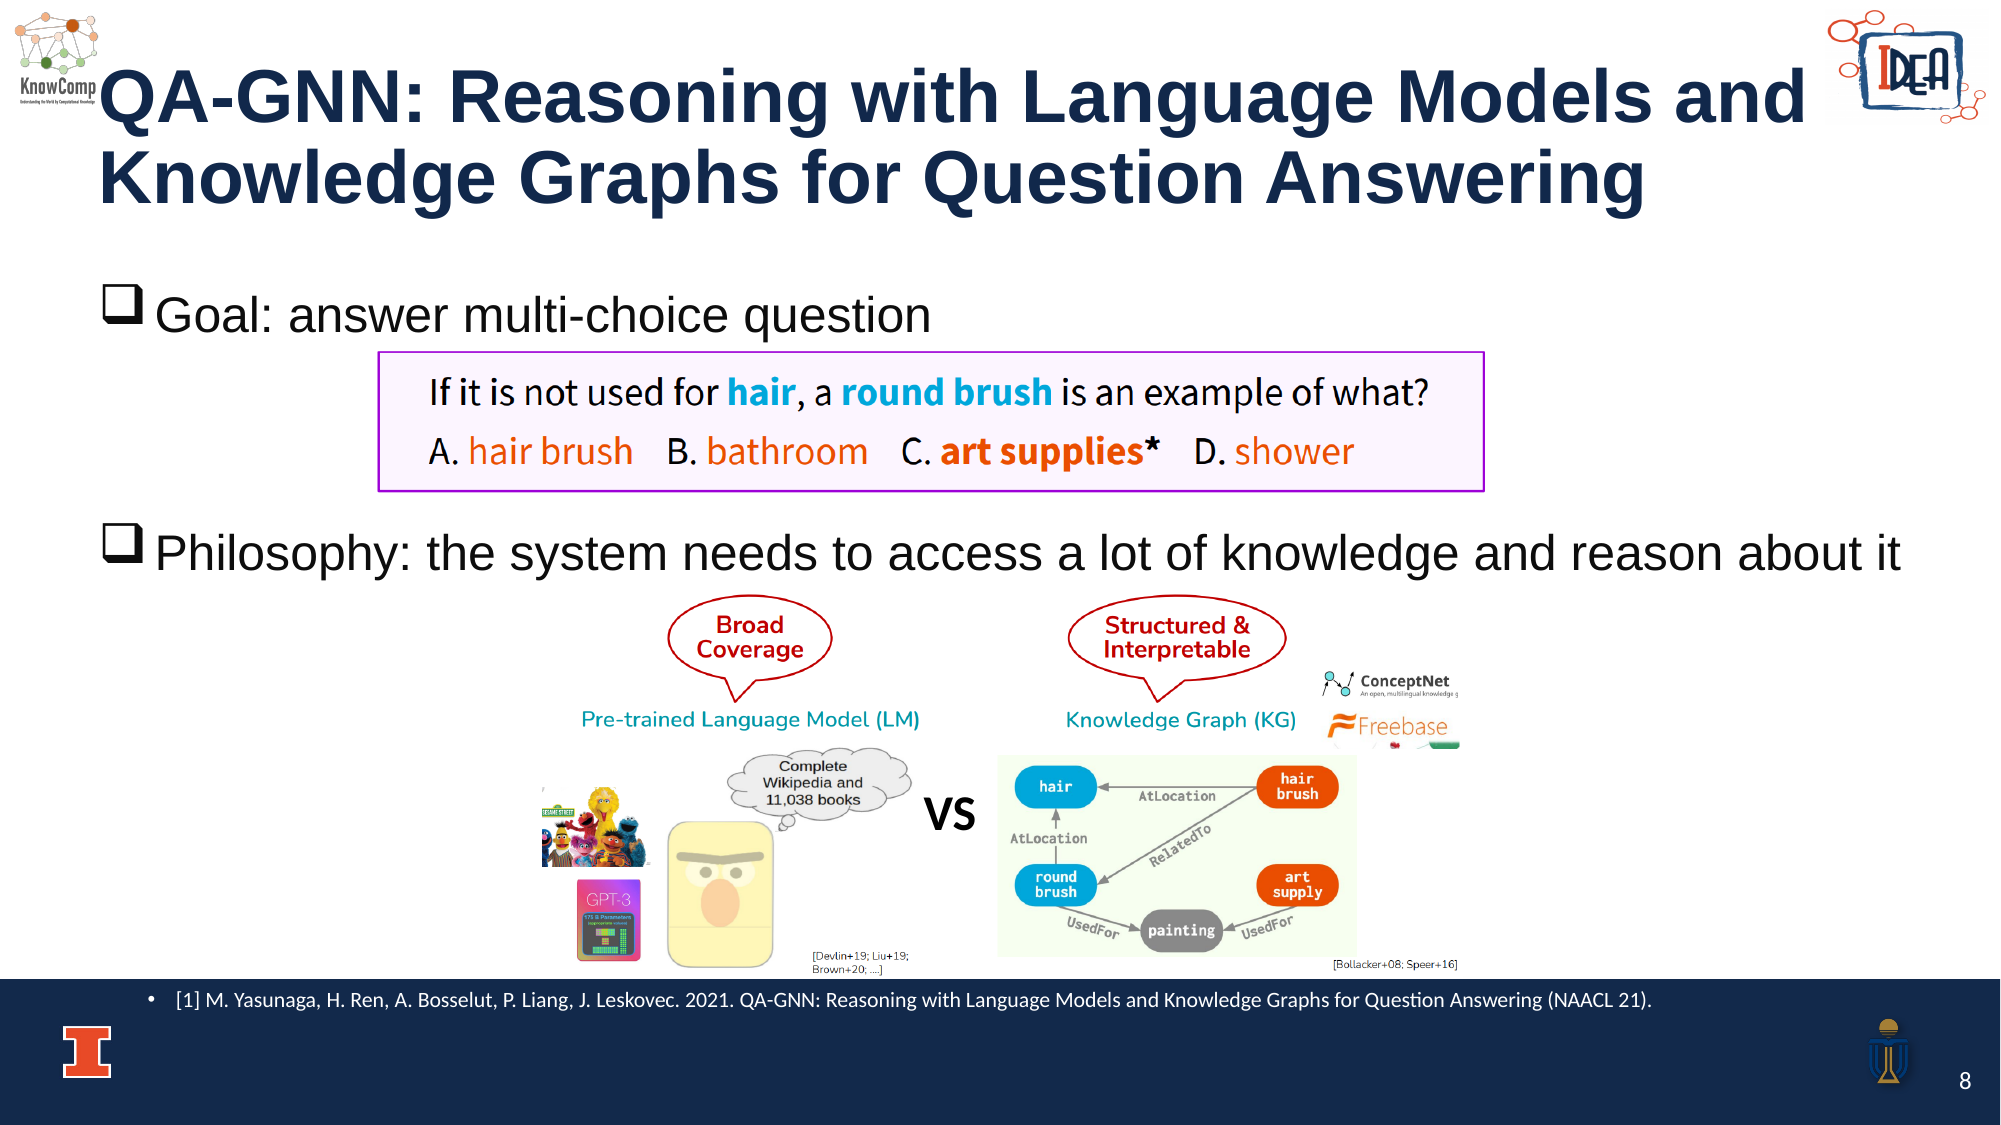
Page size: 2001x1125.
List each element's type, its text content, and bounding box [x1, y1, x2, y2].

list Goal: answer multi-choice question Philosophy: the system needs to access a lot of knowledge and reason about it [83, 262, 2000, 984]
slide_number 8 [1649, 1050, 1987, 1110]
title QA-GNN: Reasoning with Language Models and Knowledge Graphs for Question Answering [83, 45, 1900, 233]
text_box [1] M. Yasunaga, H. Ren, A. Bosselut, P. Liang, J. Leskovec. 2021. QA-GNN: Reasoning with Language Models and Knowledge Graphs for Question Answering (NAACL 21). [132, 978, 1857, 1019]
picture [0, 0, 2001, 1125]
